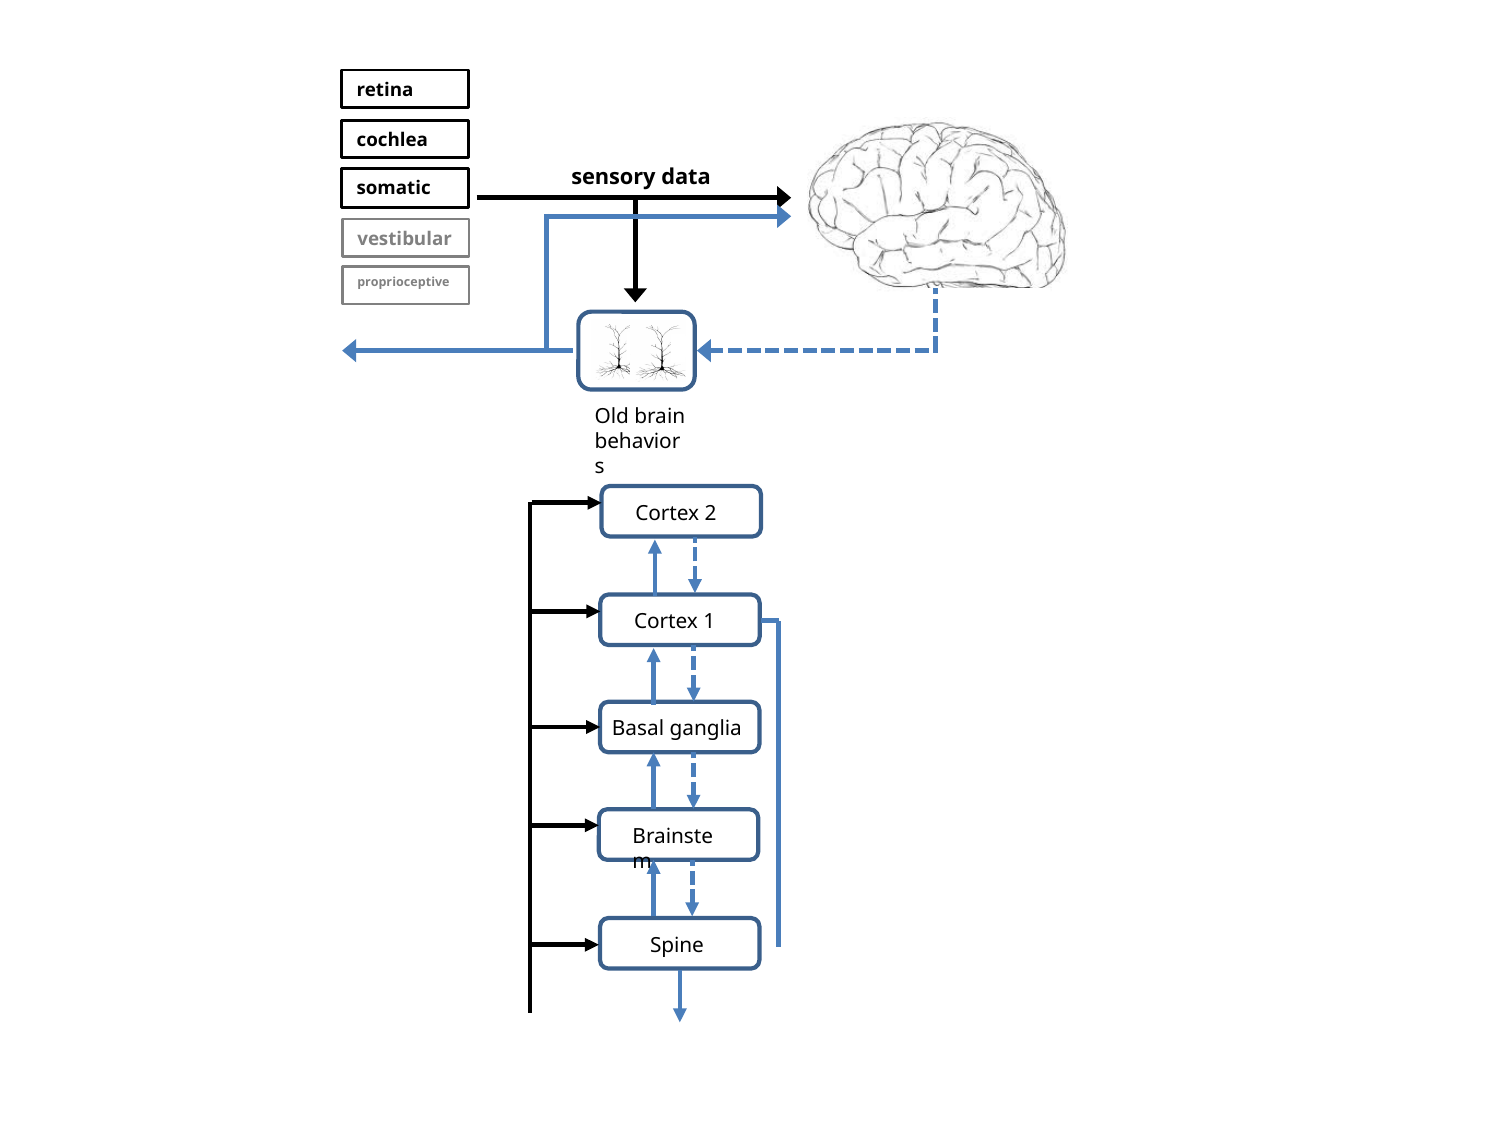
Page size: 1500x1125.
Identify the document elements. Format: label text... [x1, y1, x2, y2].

text_box [599, 483, 764, 539]
text_box [694, 699, 762, 750]
text_box Old brain behaviors [579, 394, 703, 468]
text_box vestibular [342, 219, 470, 257]
text_box sensory data [556, 155, 754, 196]
text_box Brainstem [617, 815, 741, 862]
text_box sensory data [640, 205, 754, 214]
text_box Basal ganglia [596, 707, 760, 754]
text_box proprioceptive [342, 266, 470, 305]
text_box Cortex 1 [619, 600, 743, 647]
text_box Cortex 2 [620, 491, 744, 539]
text_box cochlea [341, 120, 469, 158]
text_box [630, 320, 689, 382]
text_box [590, 319, 631, 380]
text_box [598, 699, 651, 707]
text_box [657, 699, 692, 707]
text_box [576, 309, 697, 392]
text_box [596, 807, 761, 862]
text_box [658, 592, 762, 648]
text_box sensory data [556, 206, 630, 214]
text_box [598, 592, 653, 648]
text_box retina [341, 69, 469, 108]
text_box Spine [635, 923, 759, 971]
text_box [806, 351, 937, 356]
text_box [806, 116, 1068, 364]
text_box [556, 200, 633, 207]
text_box somatic [341, 168, 469, 208]
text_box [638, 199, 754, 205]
text_box [597, 915, 762, 971]
